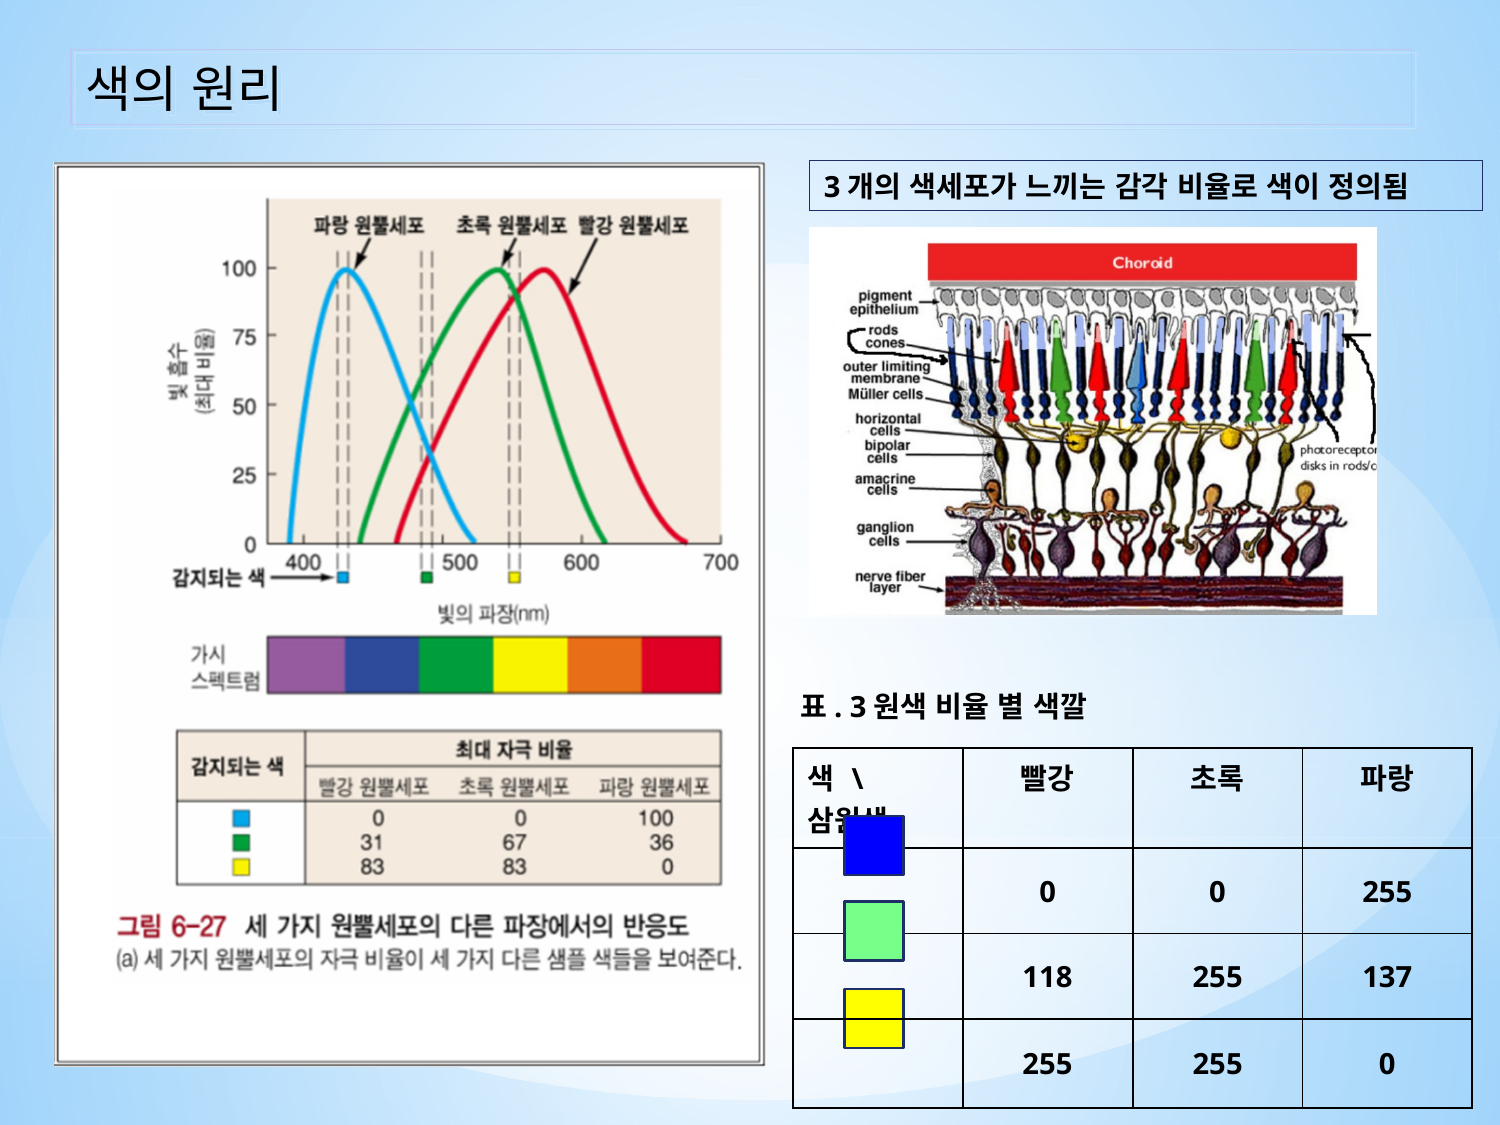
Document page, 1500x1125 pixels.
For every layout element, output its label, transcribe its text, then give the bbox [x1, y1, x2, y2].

picture [52, 162, 766, 1067]
picture [808, 227, 1377, 615]
table_cell 255 [1134, 934, 1302, 1018]
table_cell 255 [1303, 849, 1471, 933]
table_cell [794, 1020, 962, 1107]
text_box 색의 원리 [70, 49, 1412, 125]
text_box [843, 900, 905, 962]
table_header 빨강 [964, 749, 1132, 847]
table_cell 0 [1134, 849, 1302, 933]
table_header 색 \삼원색 [794, 749, 962, 847]
table_cell 0 [964, 849, 1132, 933]
text_box 표. 3원색 비율 별 색깔 [785, 680, 1459, 731]
text_box 3개의 색세포가 느끼는 감각 비율로 색이 정의됨 [809, 160, 1483, 211]
table_cell 118 [964, 934, 1132, 1018]
text_box [843, 815, 905, 876]
table_cell 137 [1303, 934, 1471, 1018]
table_cell 255 [964, 1020, 1132, 1107]
table_cell [794, 934, 962, 1018]
table_cell 0 [1303, 1020, 1471, 1107]
table_header 파랑 [1303, 749, 1471, 847]
table_cell 255 [1134, 1020, 1302, 1107]
table_header 초록 [1134, 749, 1302, 847]
table_cell [794, 849, 962, 933]
